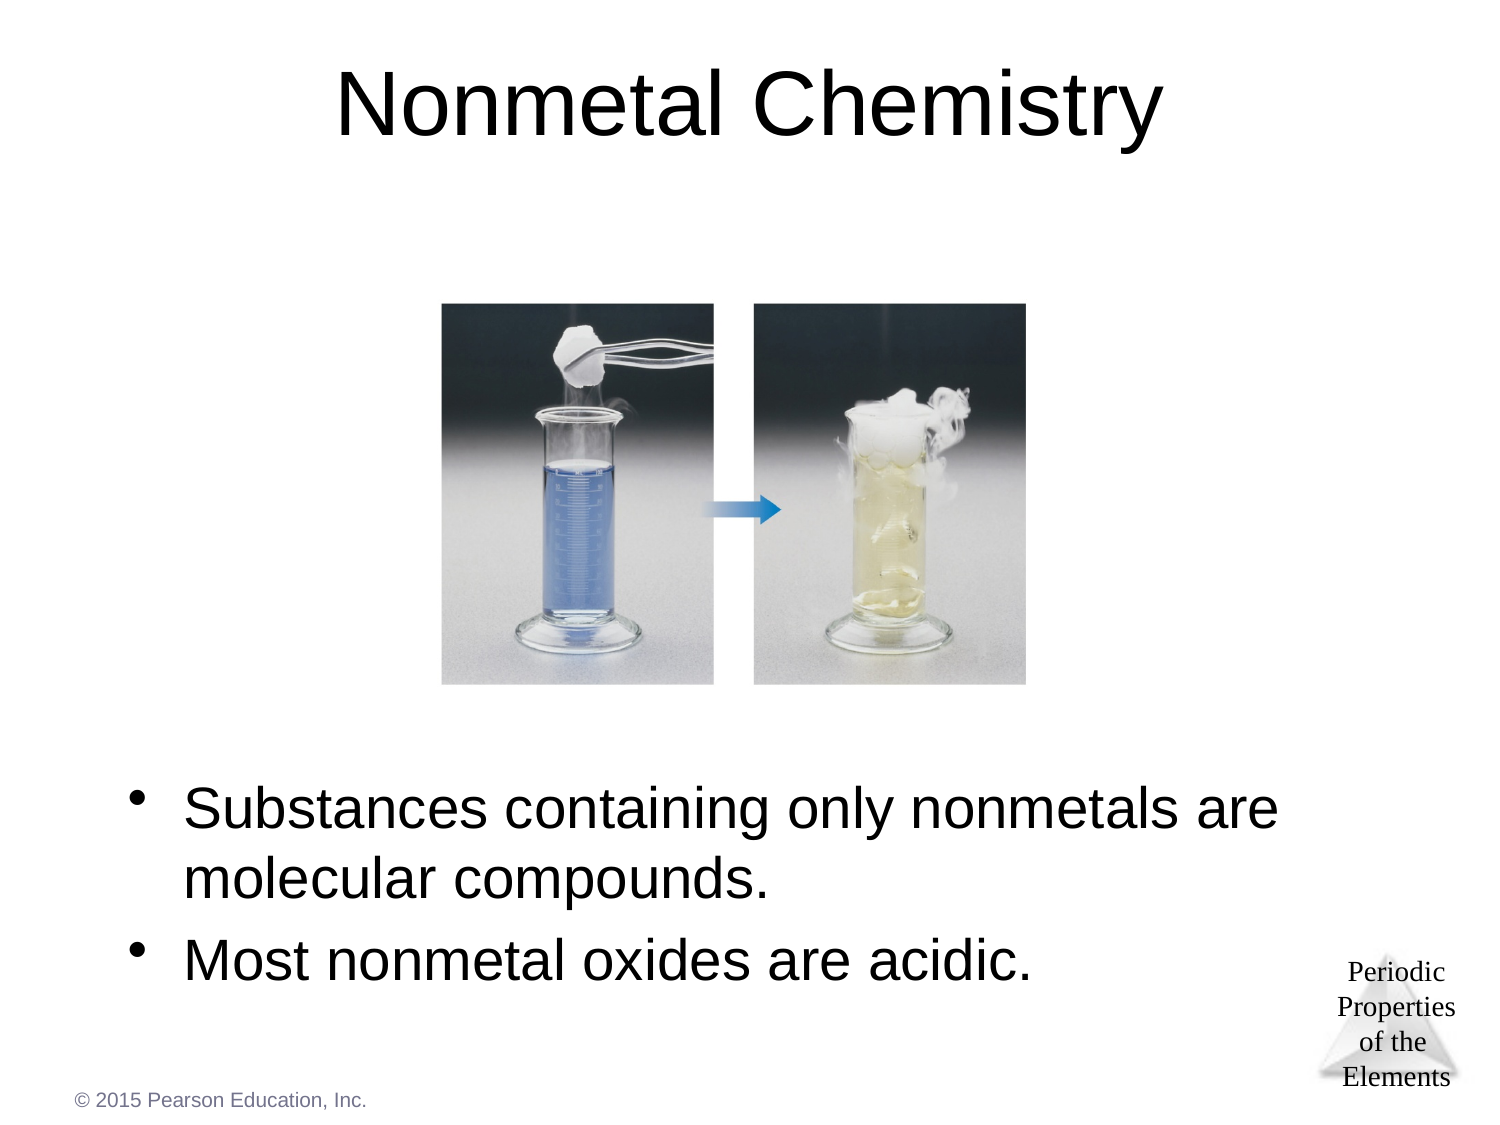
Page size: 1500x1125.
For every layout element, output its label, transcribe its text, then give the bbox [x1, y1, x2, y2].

list Substances containing only nonmetals are molecular compounds. Most nonmetal oxides are acidic. [112, 762, 1388, 1038]
picture [437, 299, 1030, 687]
picture [1363, 1038, 1370, 1050]
title Nonmetal Chemistry [0, 4, 1500, 193]
picture [1275, 899, 1500, 1125]
